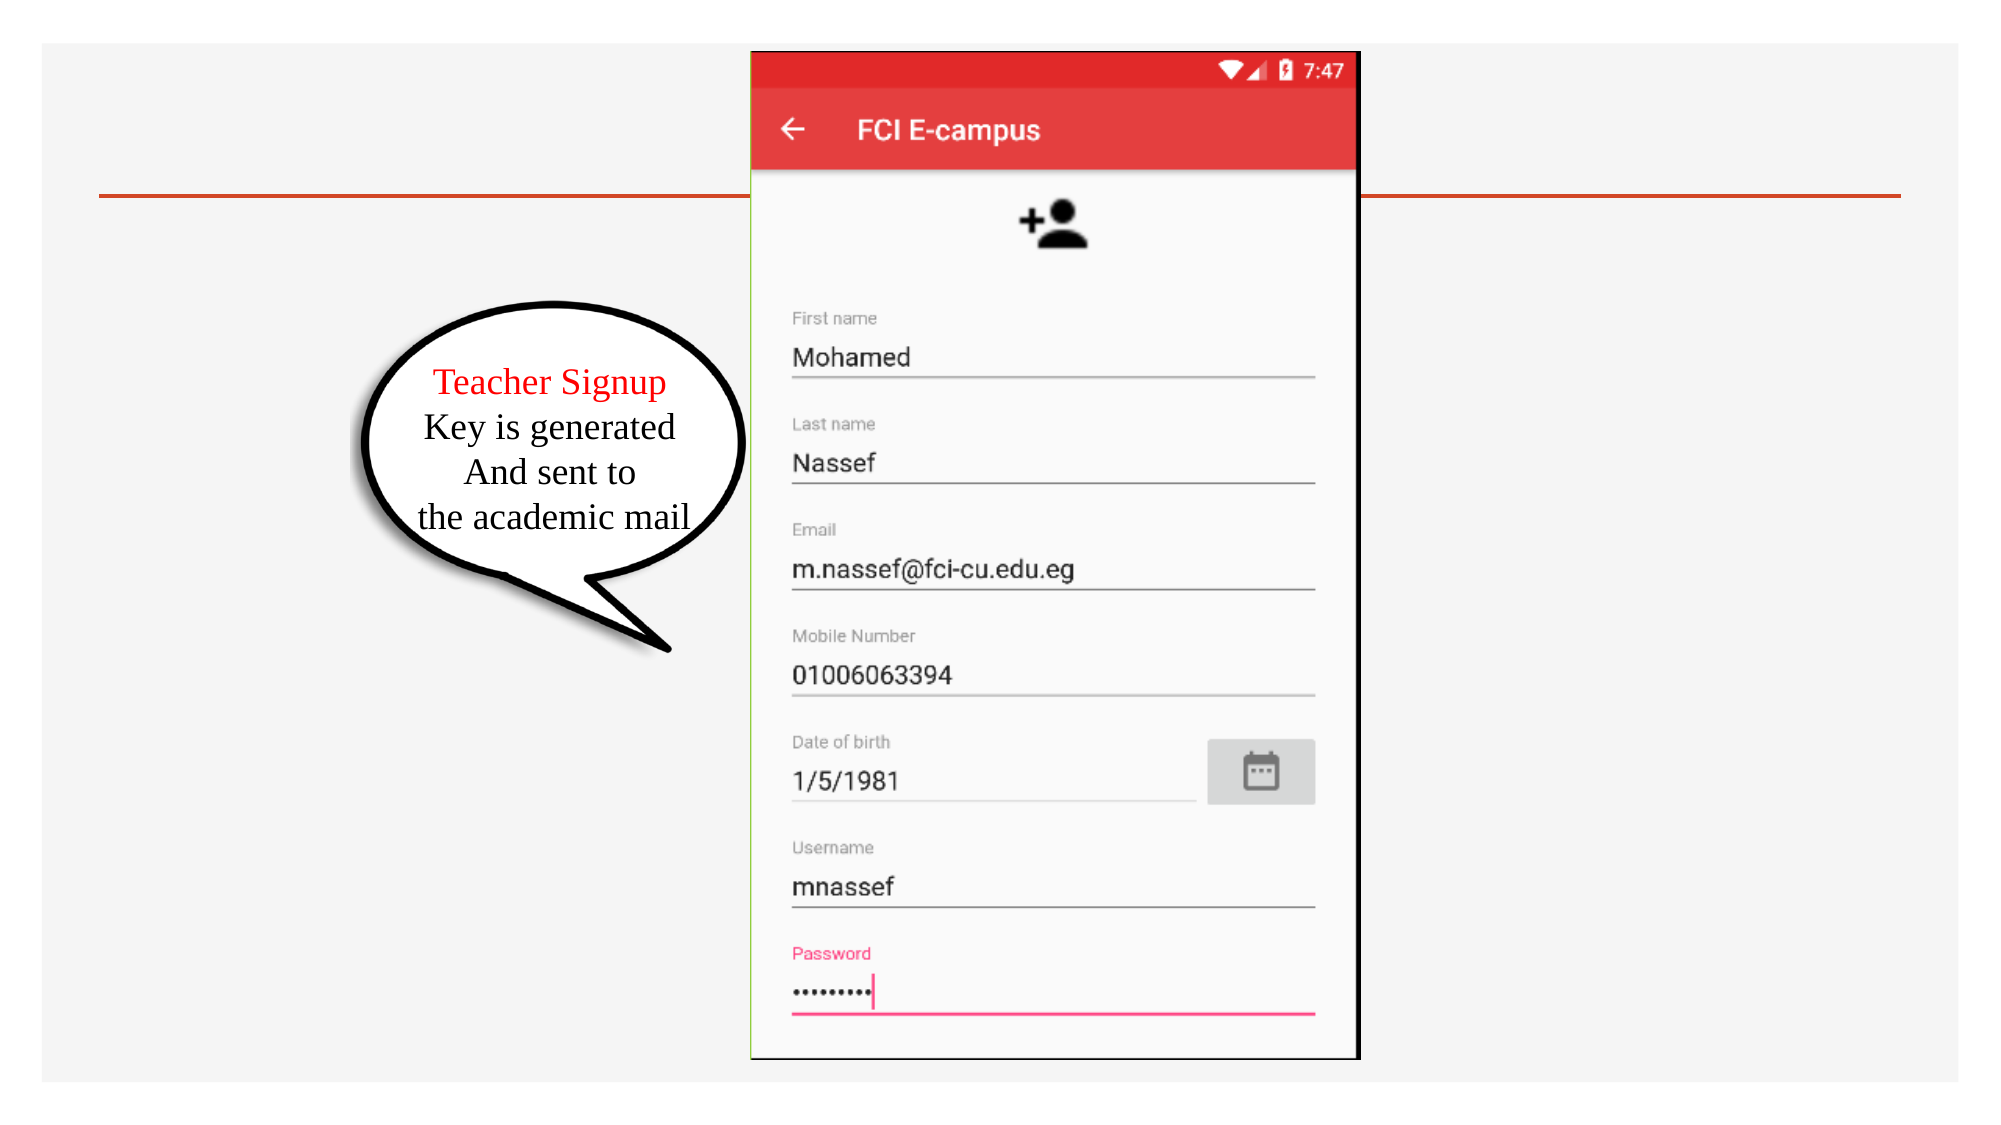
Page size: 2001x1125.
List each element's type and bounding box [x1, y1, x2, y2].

picture [349, 51, 1361, 1060]
